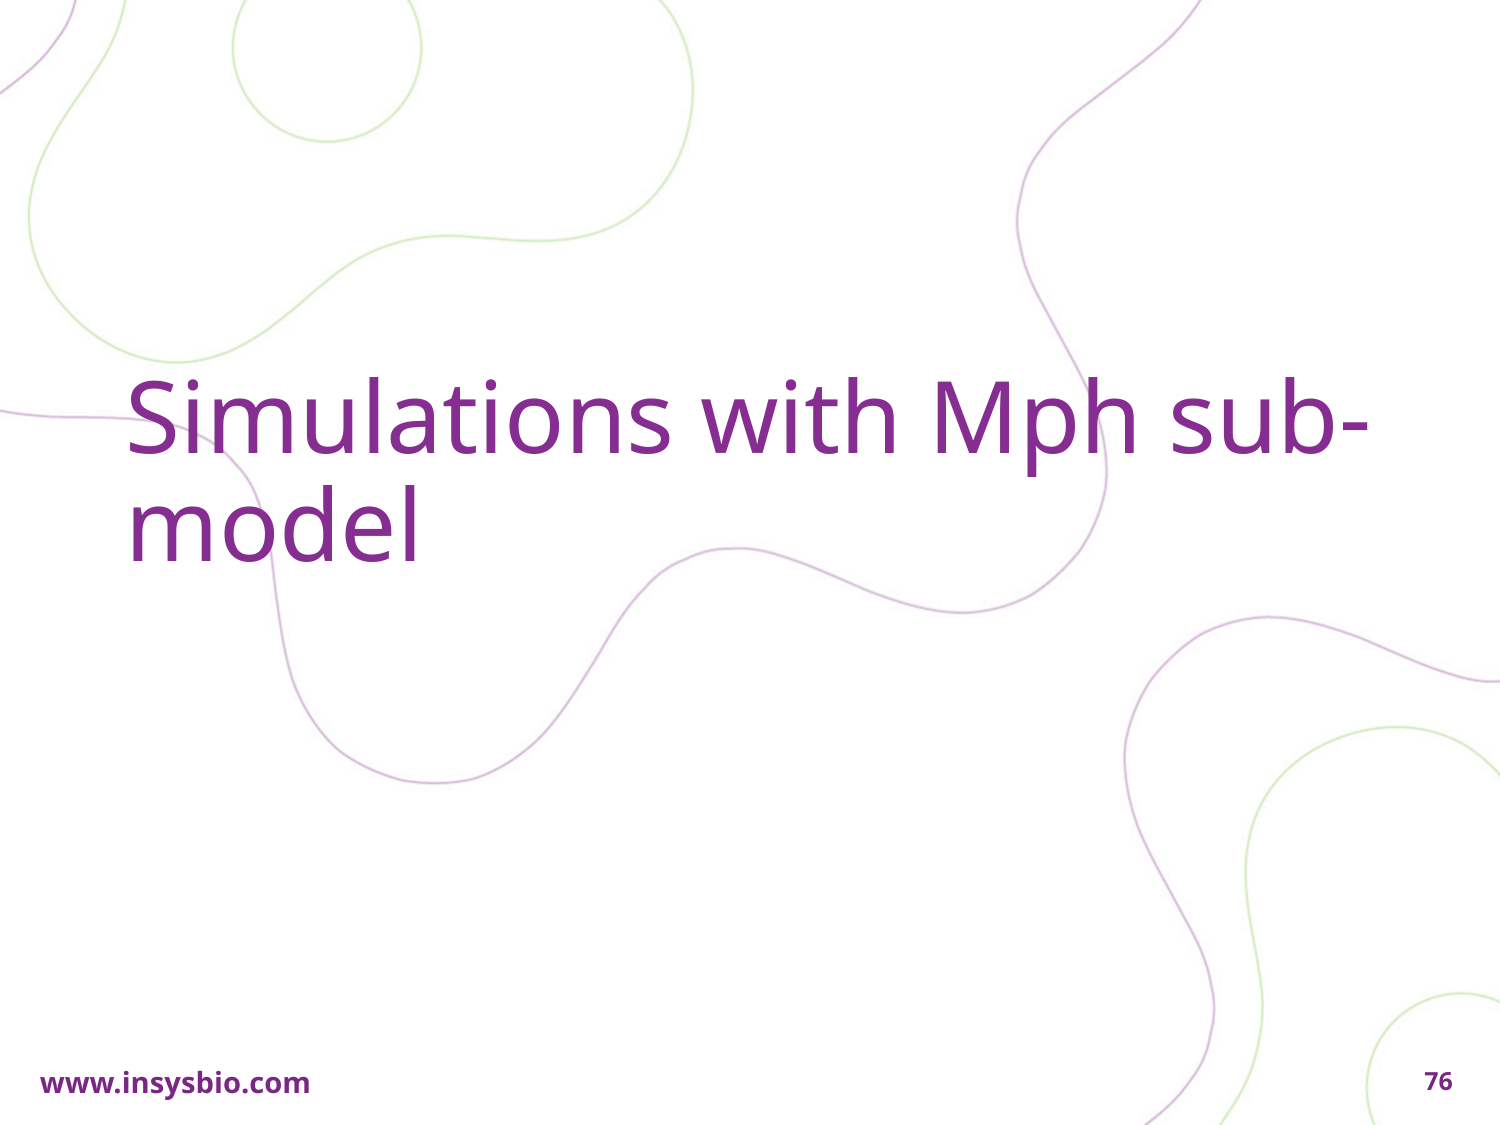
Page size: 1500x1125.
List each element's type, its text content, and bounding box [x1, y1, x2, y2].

title Simulations with Mph sub-model [102, 241, 1397, 710]
slide_number 76 [1130, 1052, 1468, 1113]
